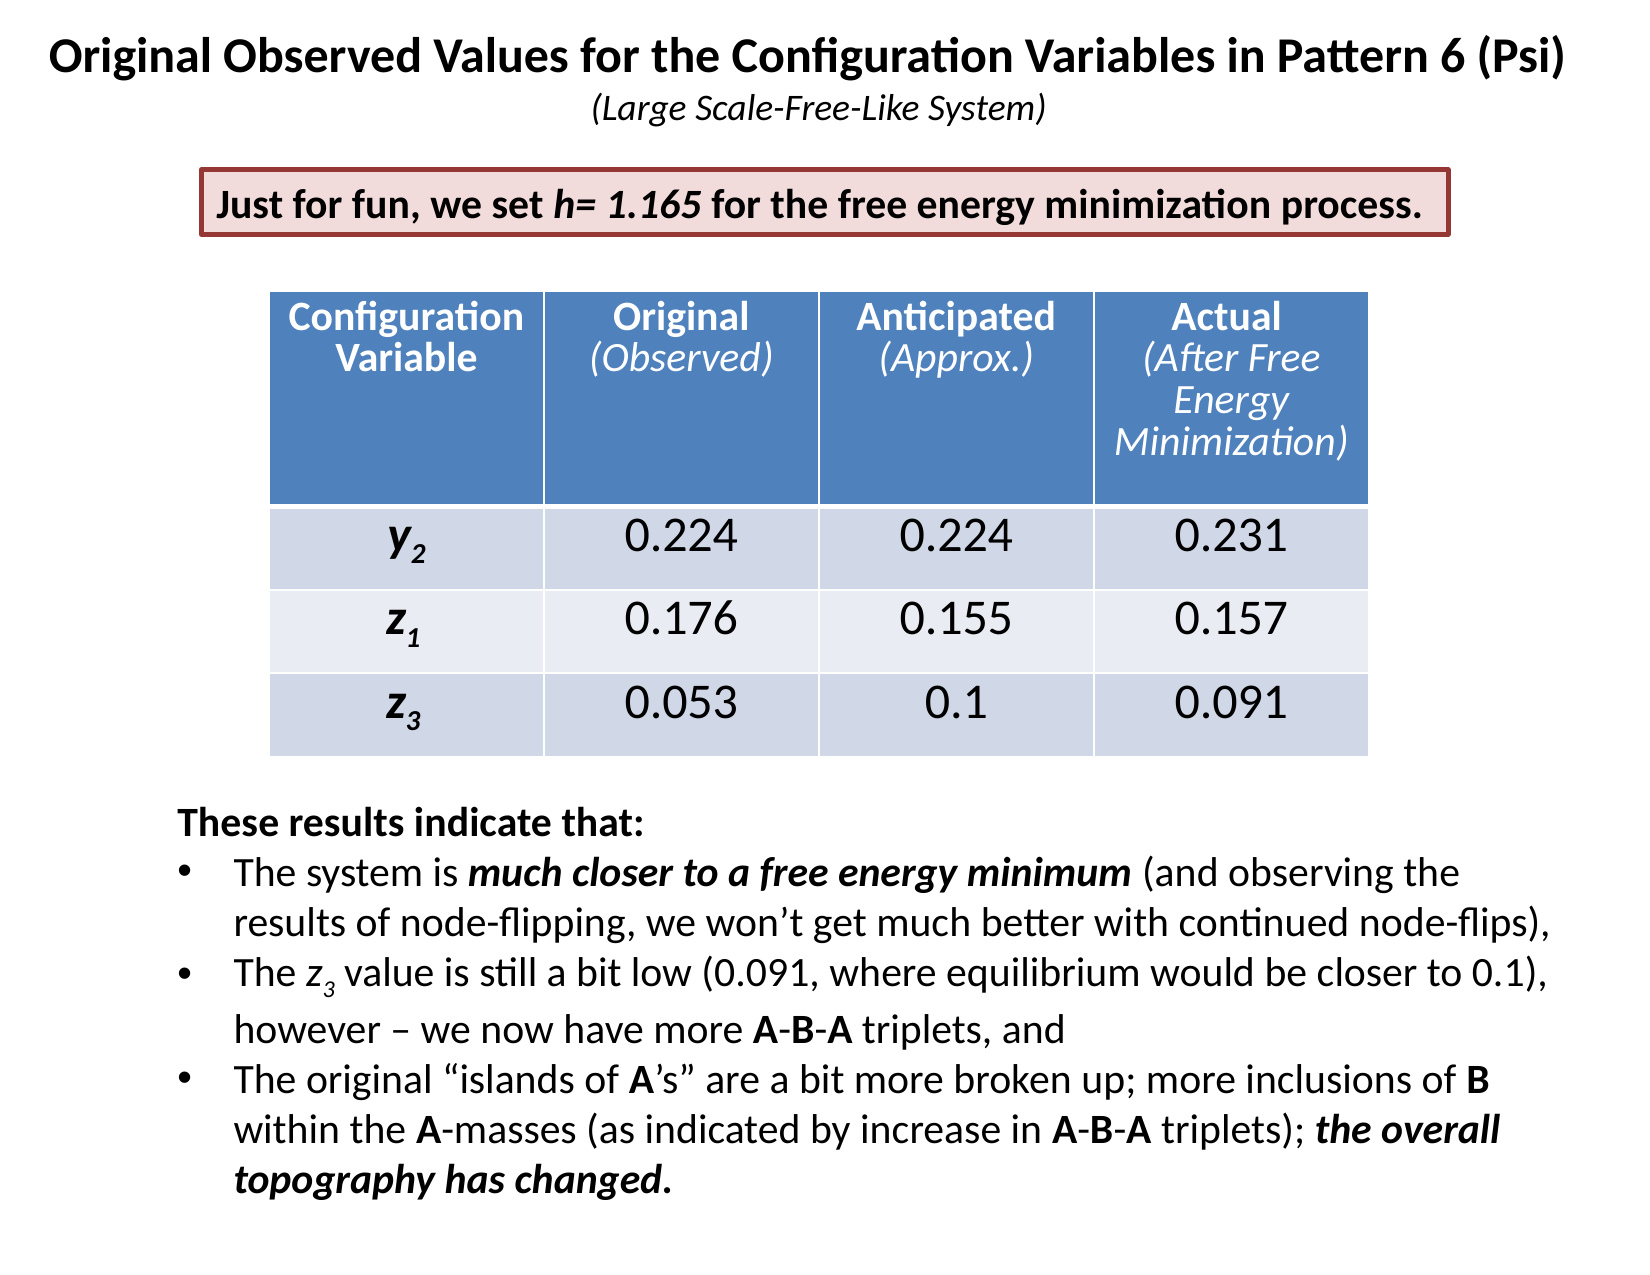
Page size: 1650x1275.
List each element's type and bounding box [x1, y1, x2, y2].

table_cell [820, 591, 1093, 672]
table_header [1095, 292, 1368, 504]
table_header [545, 292, 818, 504]
table_cell [545, 591, 818, 672]
table_cell [1095, 674, 1368, 756]
text_box [162, 787, 1575, 1210]
table_cell [545, 509, 818, 589]
table_cell [270, 591, 543, 672]
table_header [820, 292, 1093, 504]
text_box [201, 169, 1449, 235]
table_cell [820, 674, 1093, 756]
table_cell [545, 674, 818, 756]
table_cell [820, 509, 1093, 589]
table_cell [1095, 591, 1368, 672]
text_box [33, 15, 1605, 135]
table_cell [270, 674, 543, 756]
table_header [270, 292, 543, 504]
table_cell [1095, 509, 1368, 589]
table_cell [270, 509, 543, 589]
